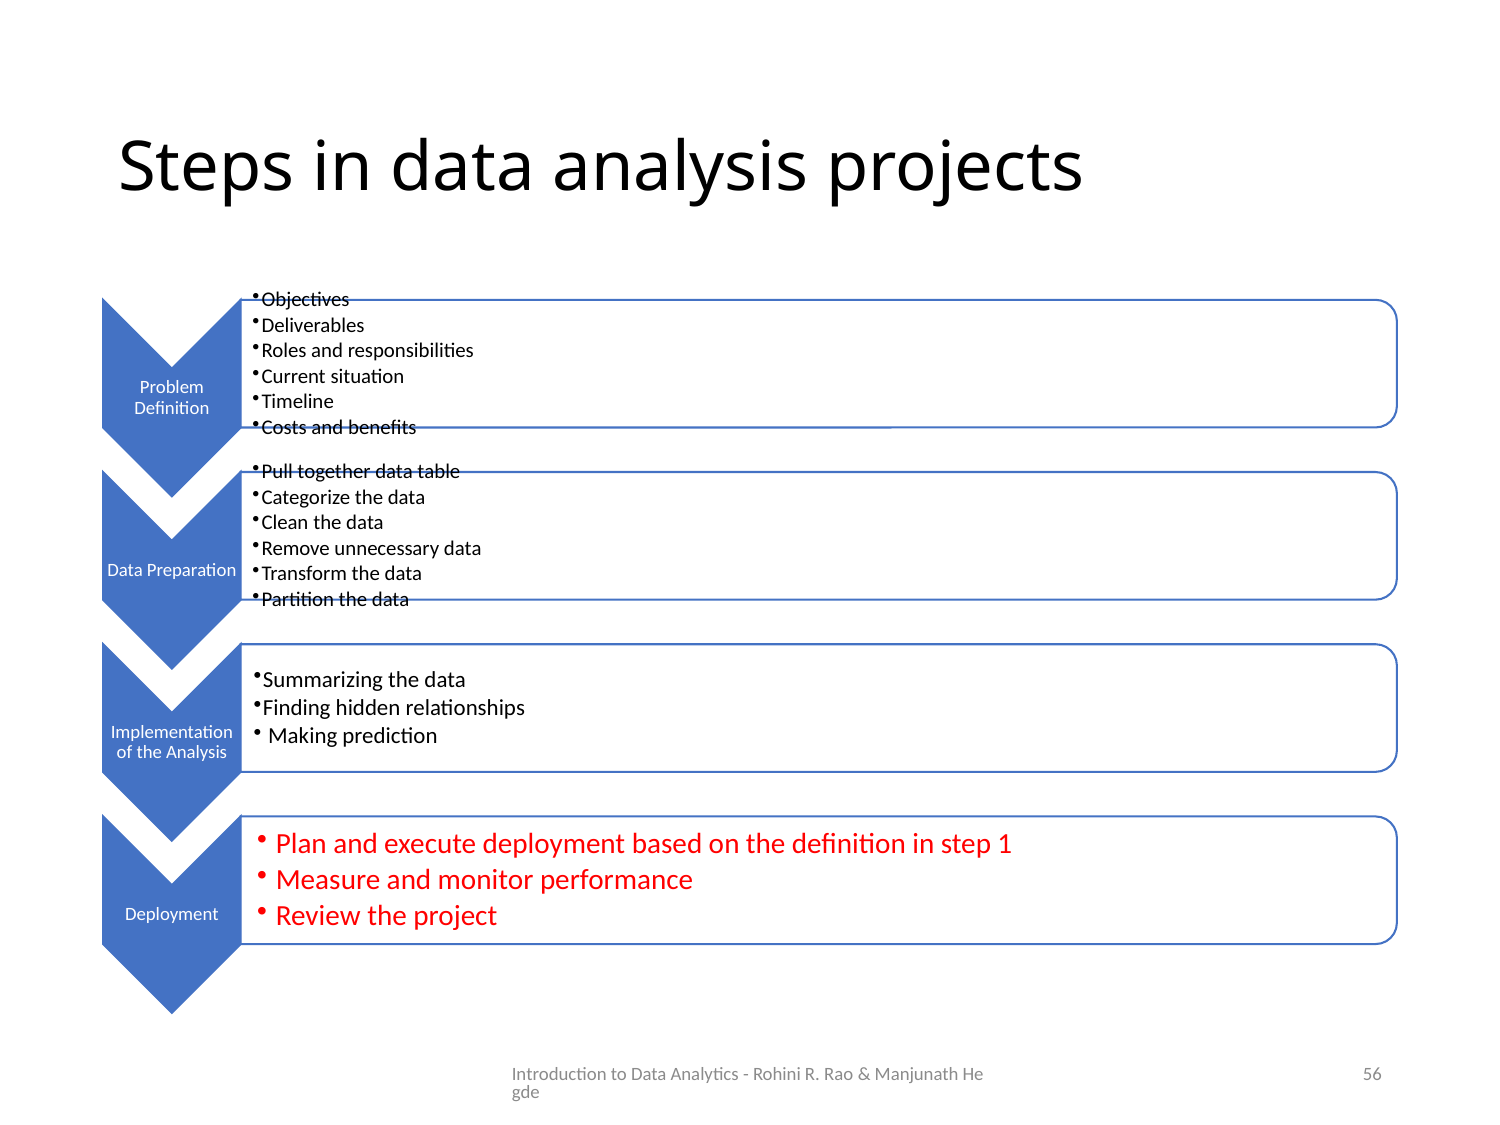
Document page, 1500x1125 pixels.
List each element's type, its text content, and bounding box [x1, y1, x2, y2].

footer Introduction to Data Analytics - Rohini R. Rao & Manjunath Hegde [496, 1042, 1004, 1103]
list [103, 299, 1397, 1014]
title Steps in data analysis projects [103, 59, 1397, 278]
slide_number 56 [1059, 1042, 1397, 1103]
